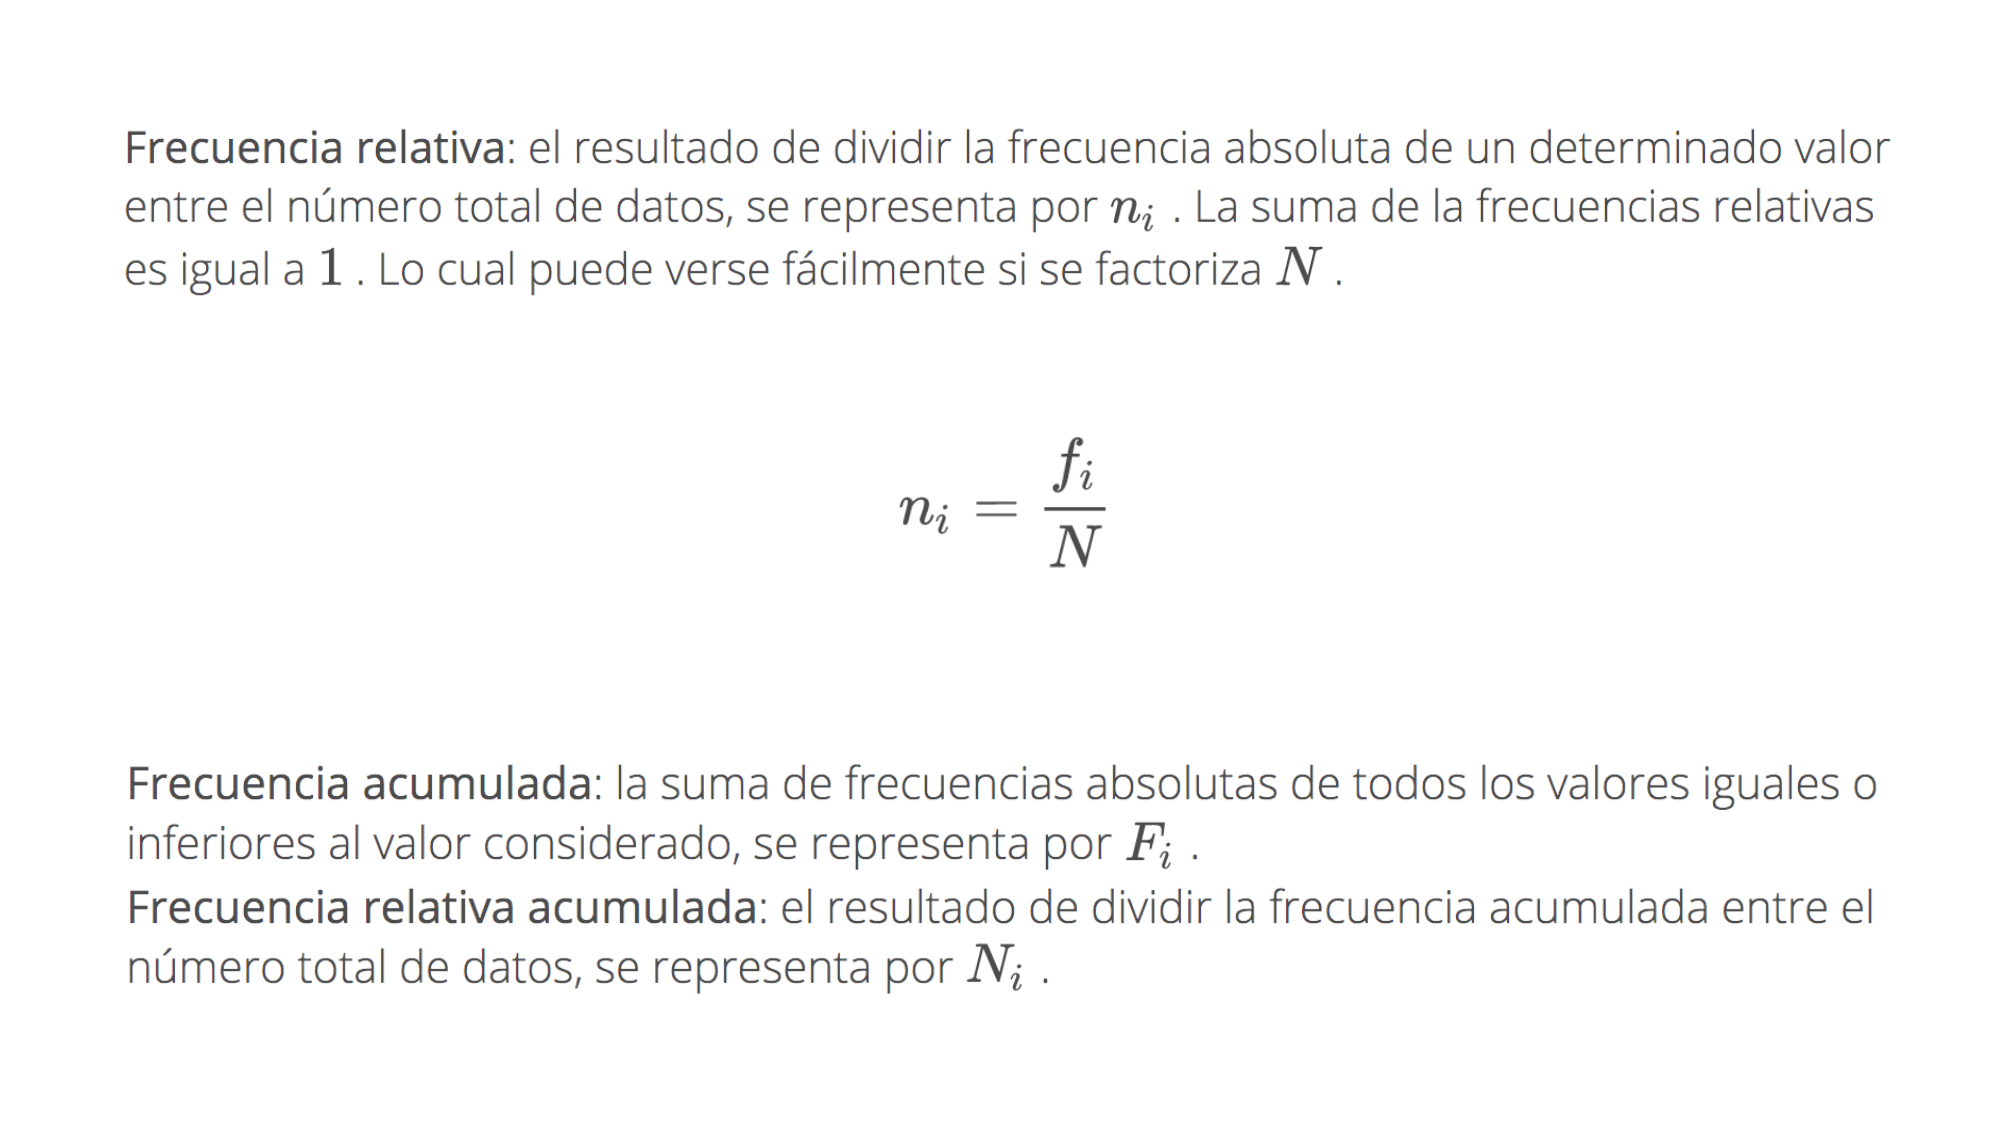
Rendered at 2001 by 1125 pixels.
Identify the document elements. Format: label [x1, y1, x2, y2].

picture [107, 748, 1900, 1000]
list [107, 117, 1900, 312]
picture [868, 423, 1139, 589]
